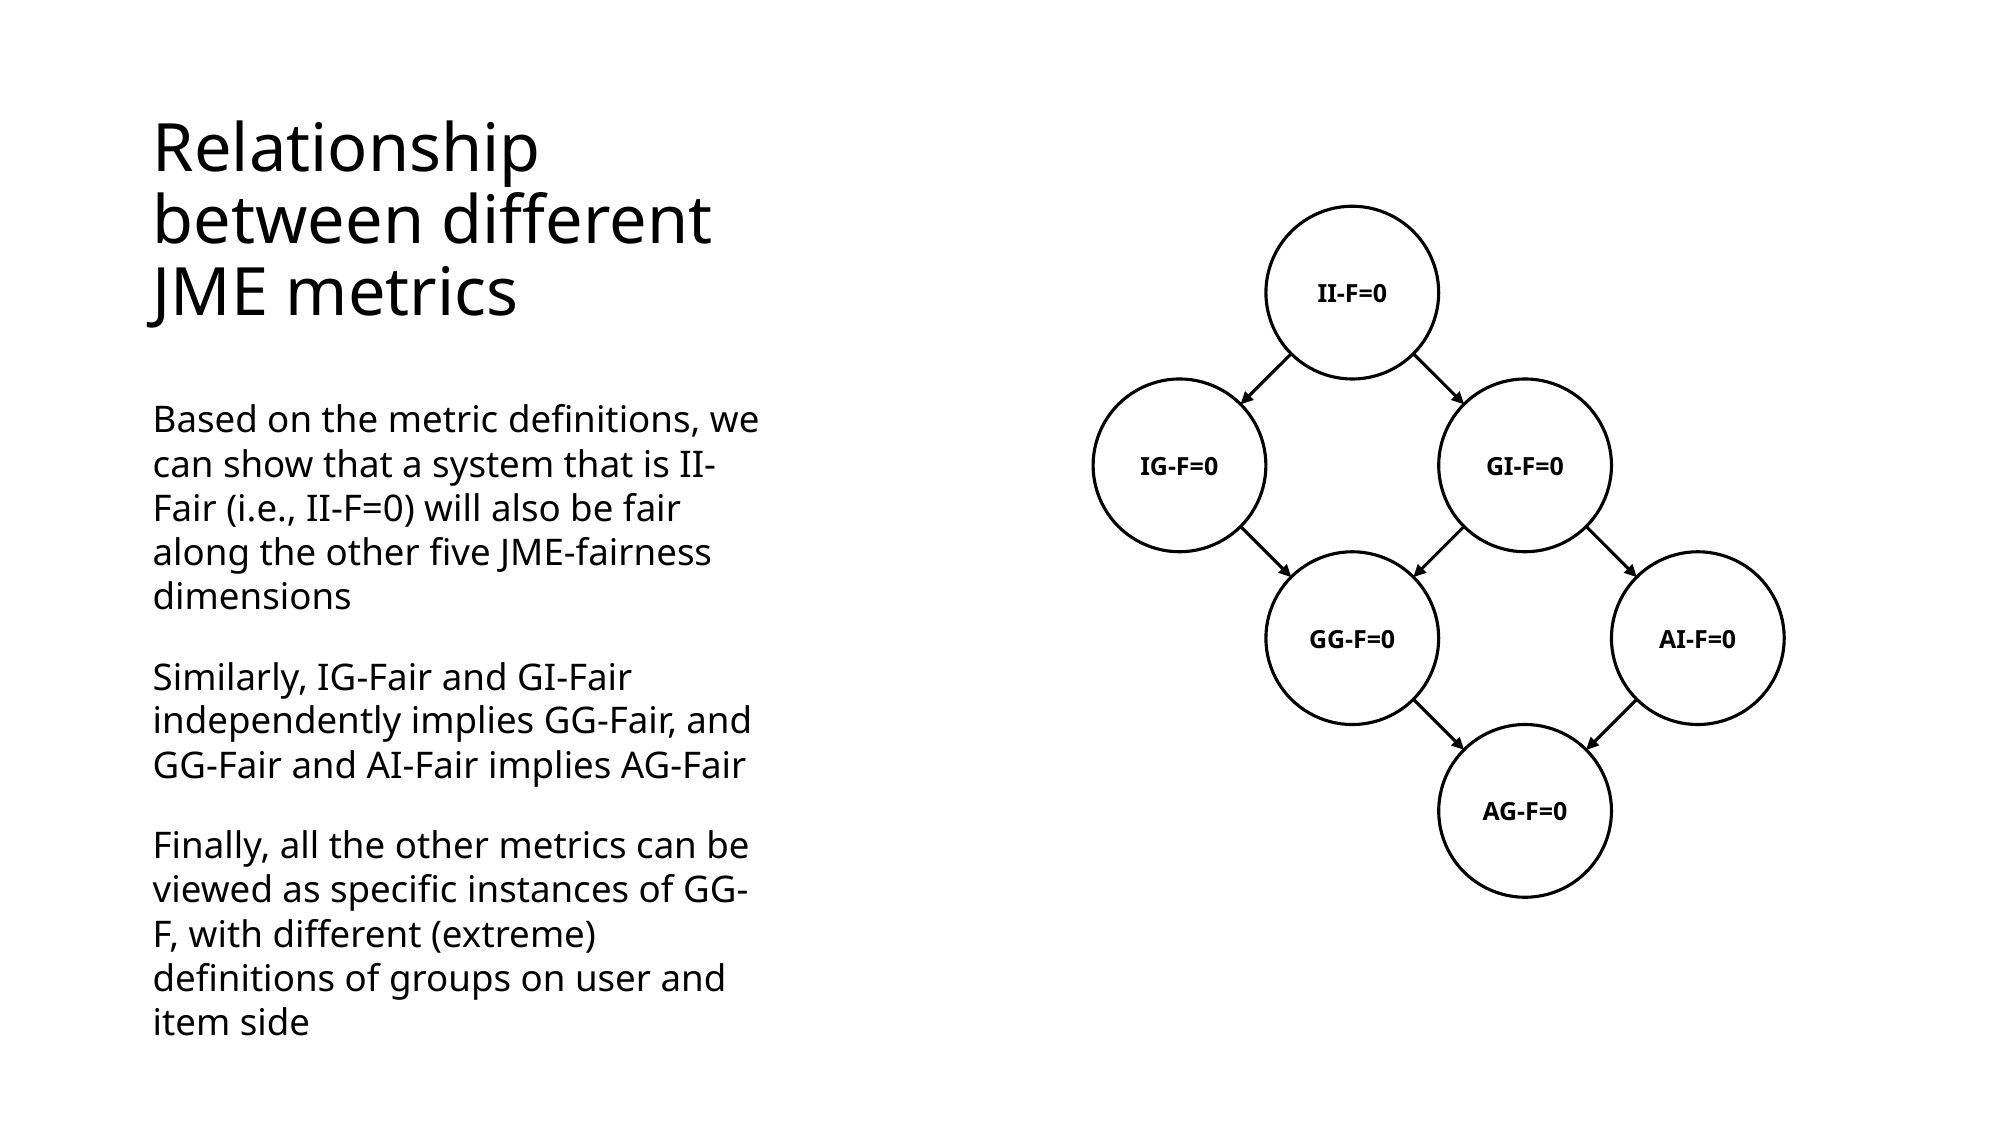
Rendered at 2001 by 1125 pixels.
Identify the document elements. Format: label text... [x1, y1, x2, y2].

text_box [1093, 206, 1785, 898]
title Relationship between different JME metrics [137, 75, 783, 338]
list Based on the metric definitions, we can show that a system that is II-Fair (i.e., II-F=0) will also be fair along the other five JME-fairness dimensions Similarly, IG-Fair and GI-Fair independently implies GG-Fair, and GG-Fair and AI-Fair implies AG-Fair Finally, all the other metrics can be viewed as specific instances of GG-F, with different (extreme) definitions of groups on user and item side [137, 388, 783, 1050]
